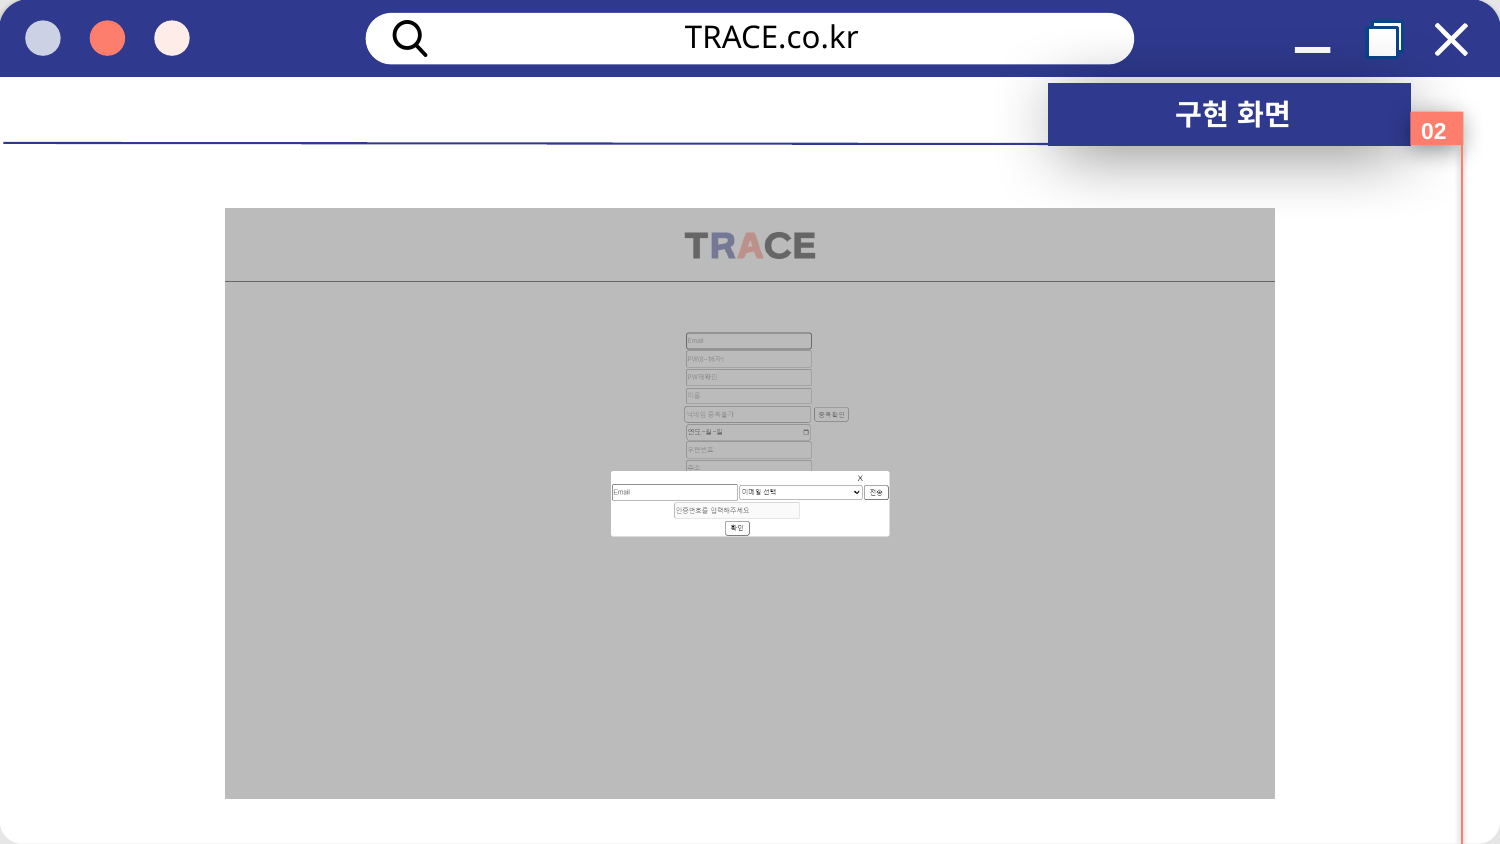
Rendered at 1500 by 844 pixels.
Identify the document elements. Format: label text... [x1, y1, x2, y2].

picture [392, 20, 428, 57]
list 02 [1395, 109, 1464, 152]
list 구현 화면 [1048, 90, 1411, 140]
picture [224, 207, 1276, 799]
